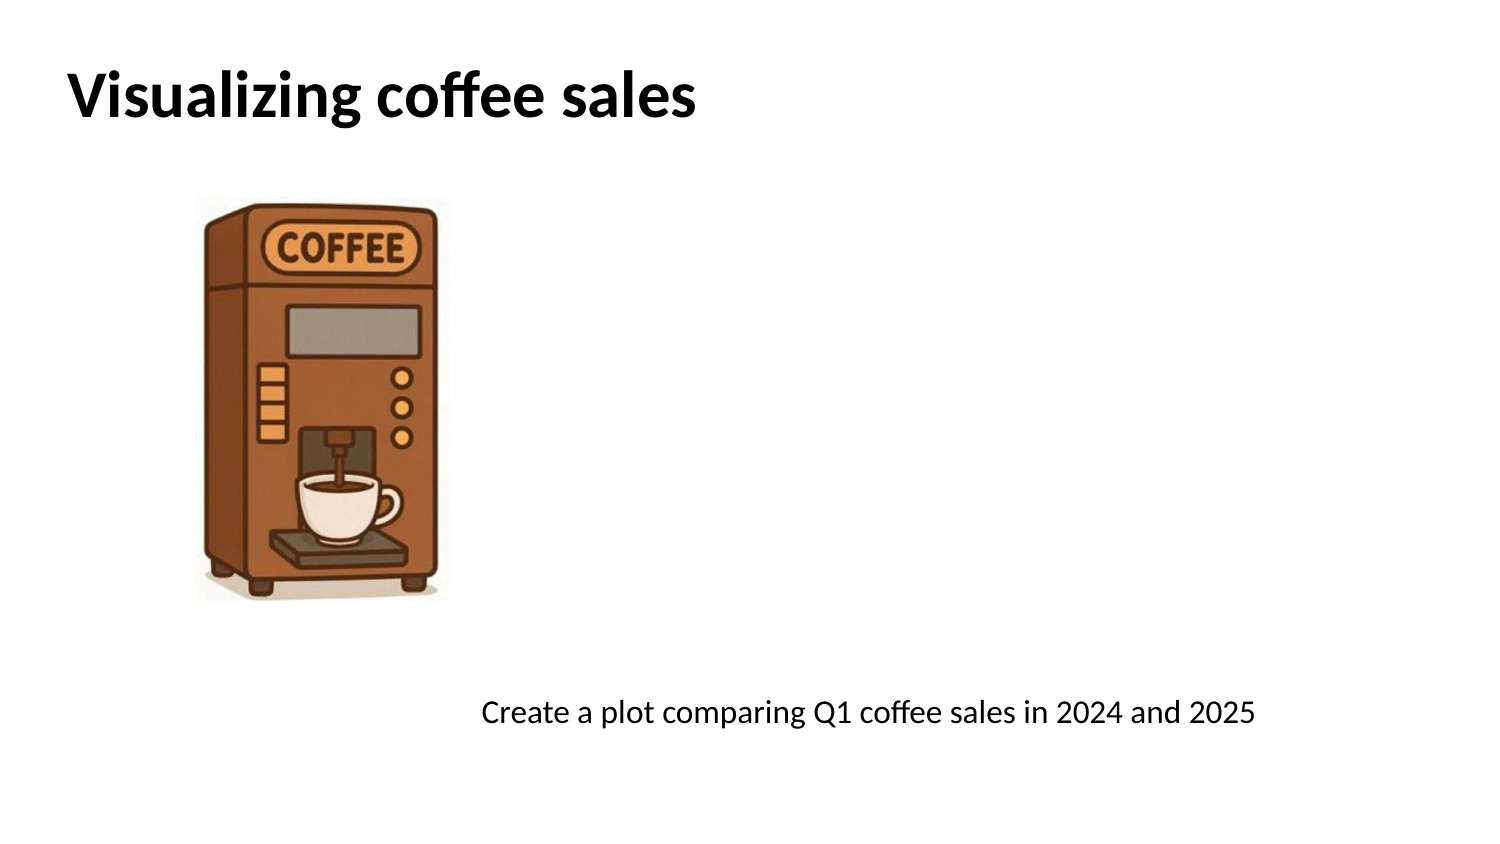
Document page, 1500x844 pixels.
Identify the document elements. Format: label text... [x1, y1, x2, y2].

text_box Create a plot comparing Q1 coffee sales in 2024 and 2025 [466, 682, 1436, 738]
picture [194, 197, 450, 601]
text_box Visualizing coffee sales [52, 43, 736, 139]
